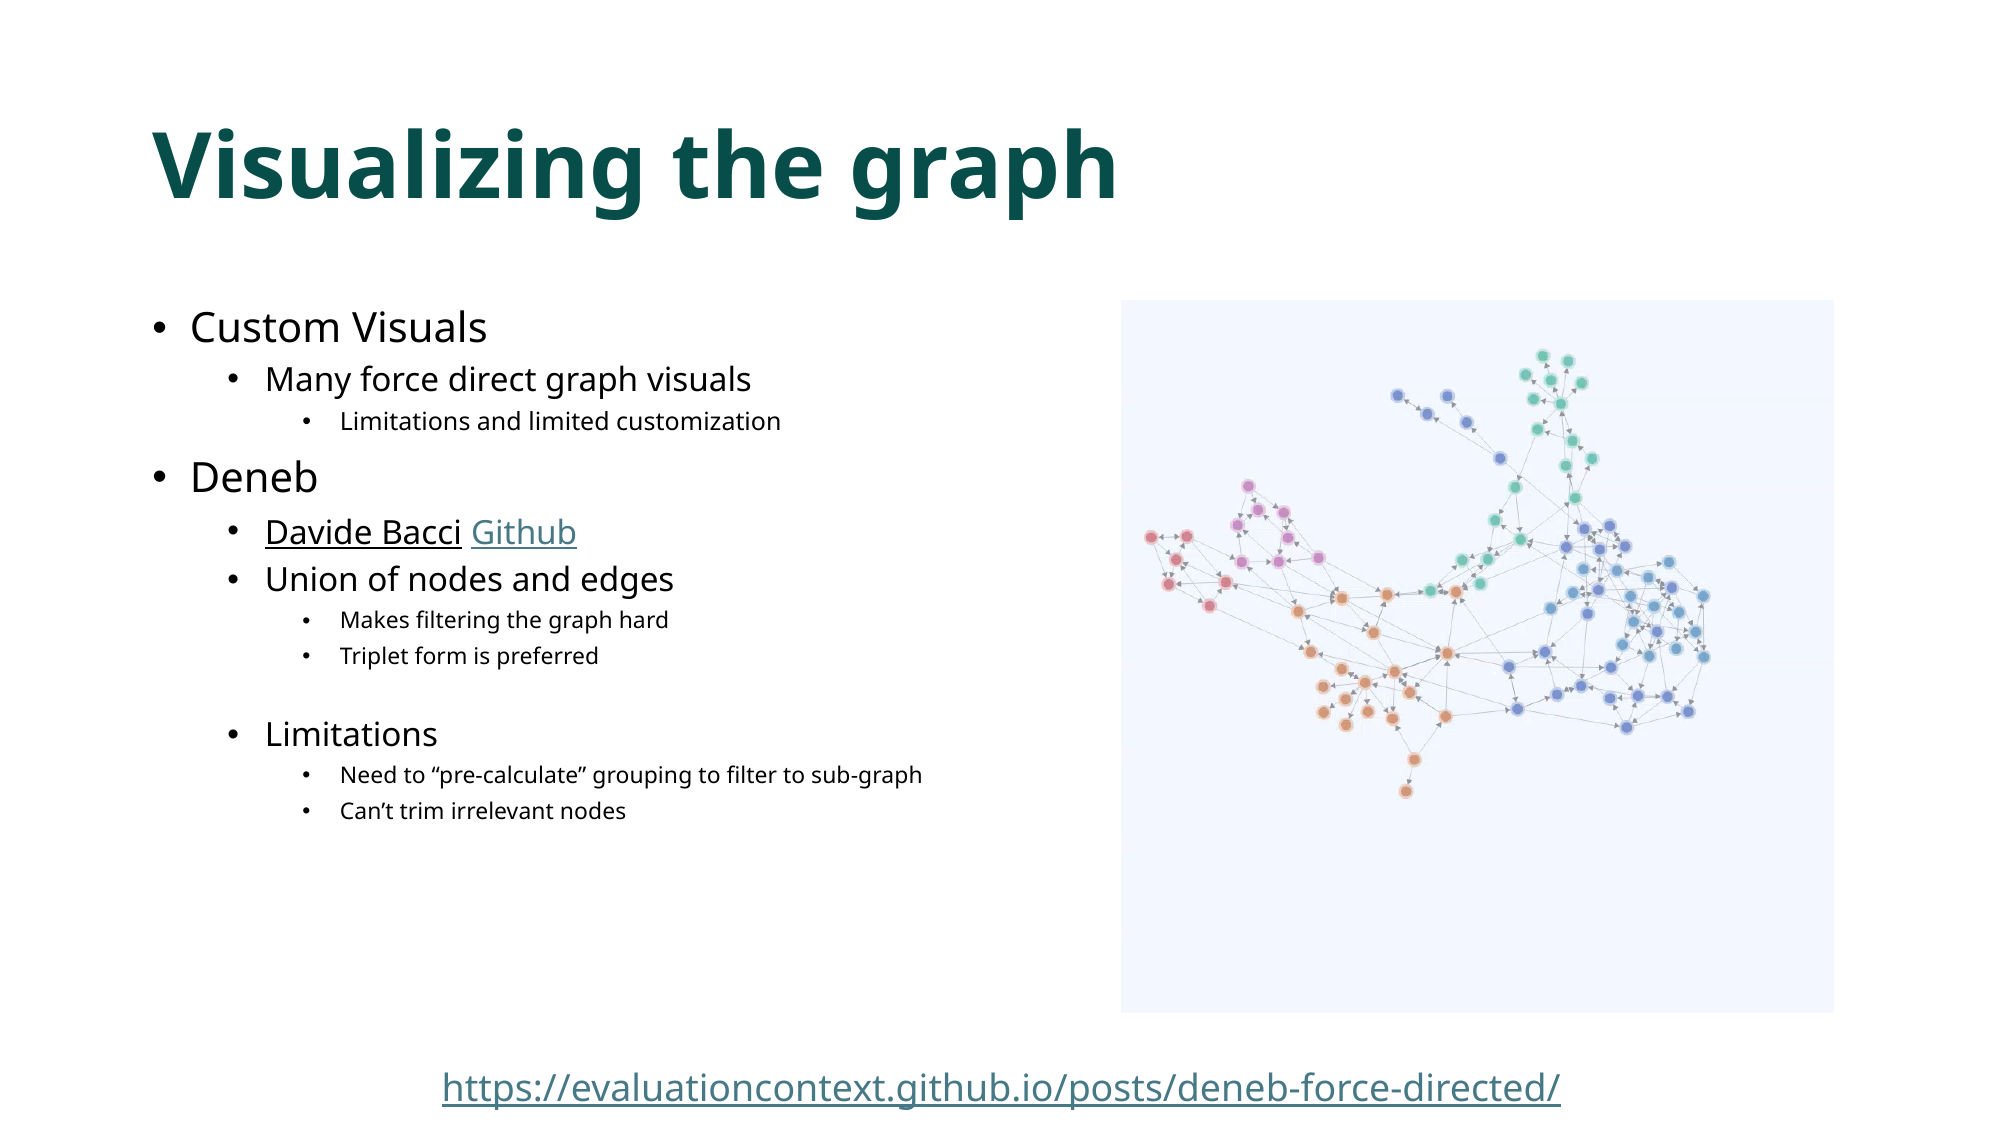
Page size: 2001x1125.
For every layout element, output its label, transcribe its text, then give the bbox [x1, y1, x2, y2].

title Visualizing the graph [137, 59, 1863, 278]
list Custom Visuals Many force direct graph visuals Limitations and limited customization Deneb Davide Bacci Github Union of nodes and edges Makes filtering the graph hard Triplet form is preferred Limitations Need to “pre-calculate” grouping to filter to sub-graph Can’t trim irrelevant nodes [137, 299, 1051, 1014]
text_box https://evaluationcontext.github.io/posts/deneb-force-directed/ [31, 1056, 1972, 1122]
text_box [1119, 298, 1835, 1014]
